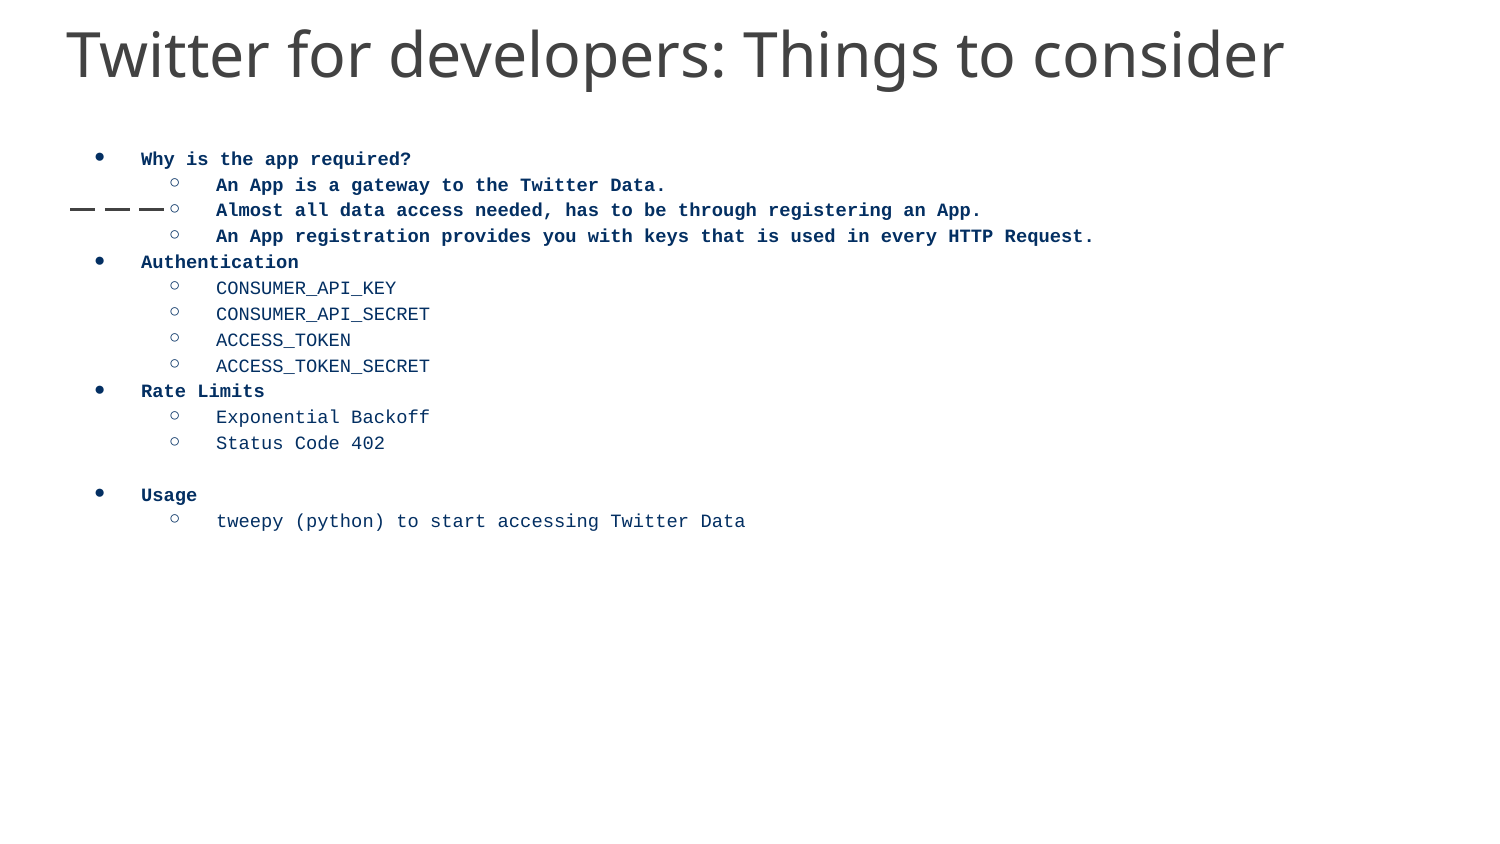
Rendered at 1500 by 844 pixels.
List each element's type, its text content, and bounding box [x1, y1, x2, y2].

title Twitter for developers: Things to consider [51, 15, 1449, 106]
list Why is the app required? An App is a gateway to the Twitter Data. Almost all data access needed, has to be through registering an App. An App registration provides you with keys that is used in every HTTP Request. Authentication CONSUMER_API_KEY CONSUMER_API_SECRET ACCESS_TOKEN ACCESS_TOKEN_SECRET Rate Limits Exponential Backoff Status Code 402 Usage tweepy (python) to start accessing Twitter Data [51, 127, 1449, 819]
